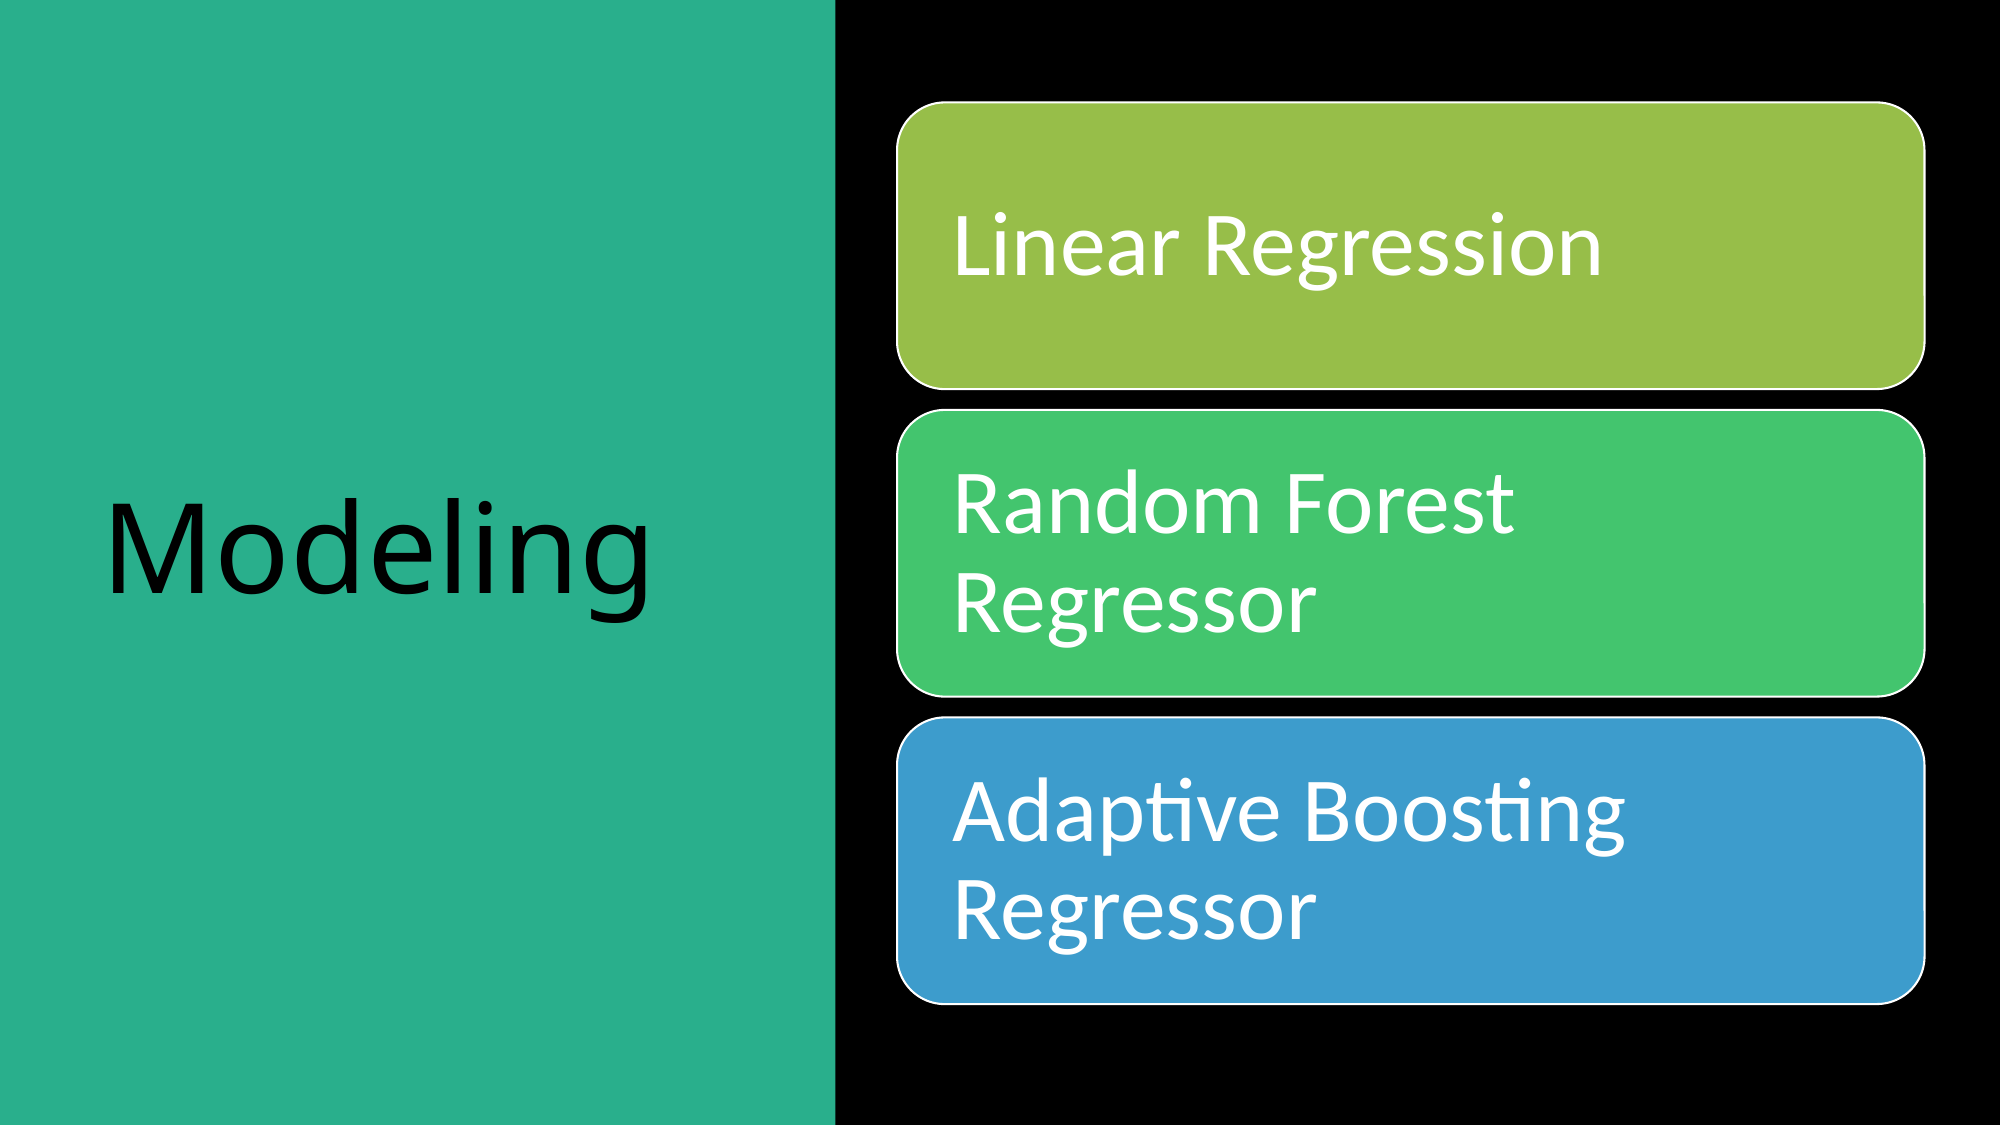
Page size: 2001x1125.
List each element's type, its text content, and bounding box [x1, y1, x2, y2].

title Modeling [86, 101, 711, 1005]
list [897, 101, 1925, 1005]
text_box [0, 0, 836, 1125]
